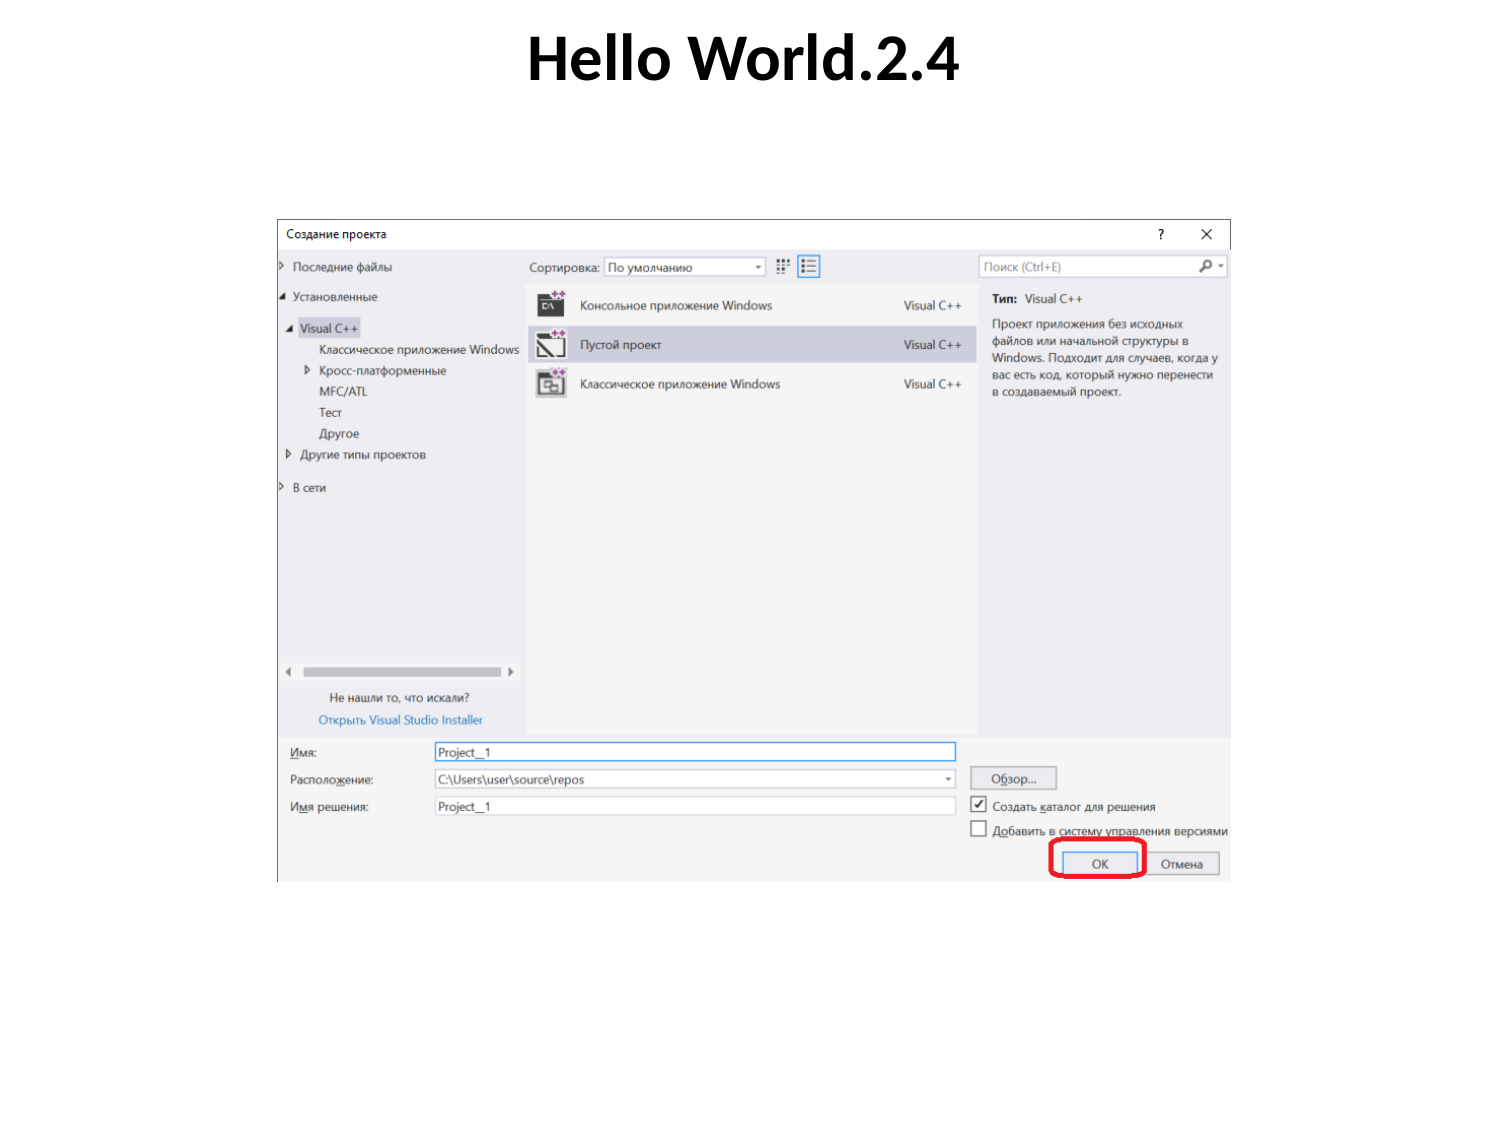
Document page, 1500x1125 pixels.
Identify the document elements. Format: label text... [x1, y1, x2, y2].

picture [277, 219, 1231, 882]
title Hello World.2.4 [29, 19, 1459, 88]
